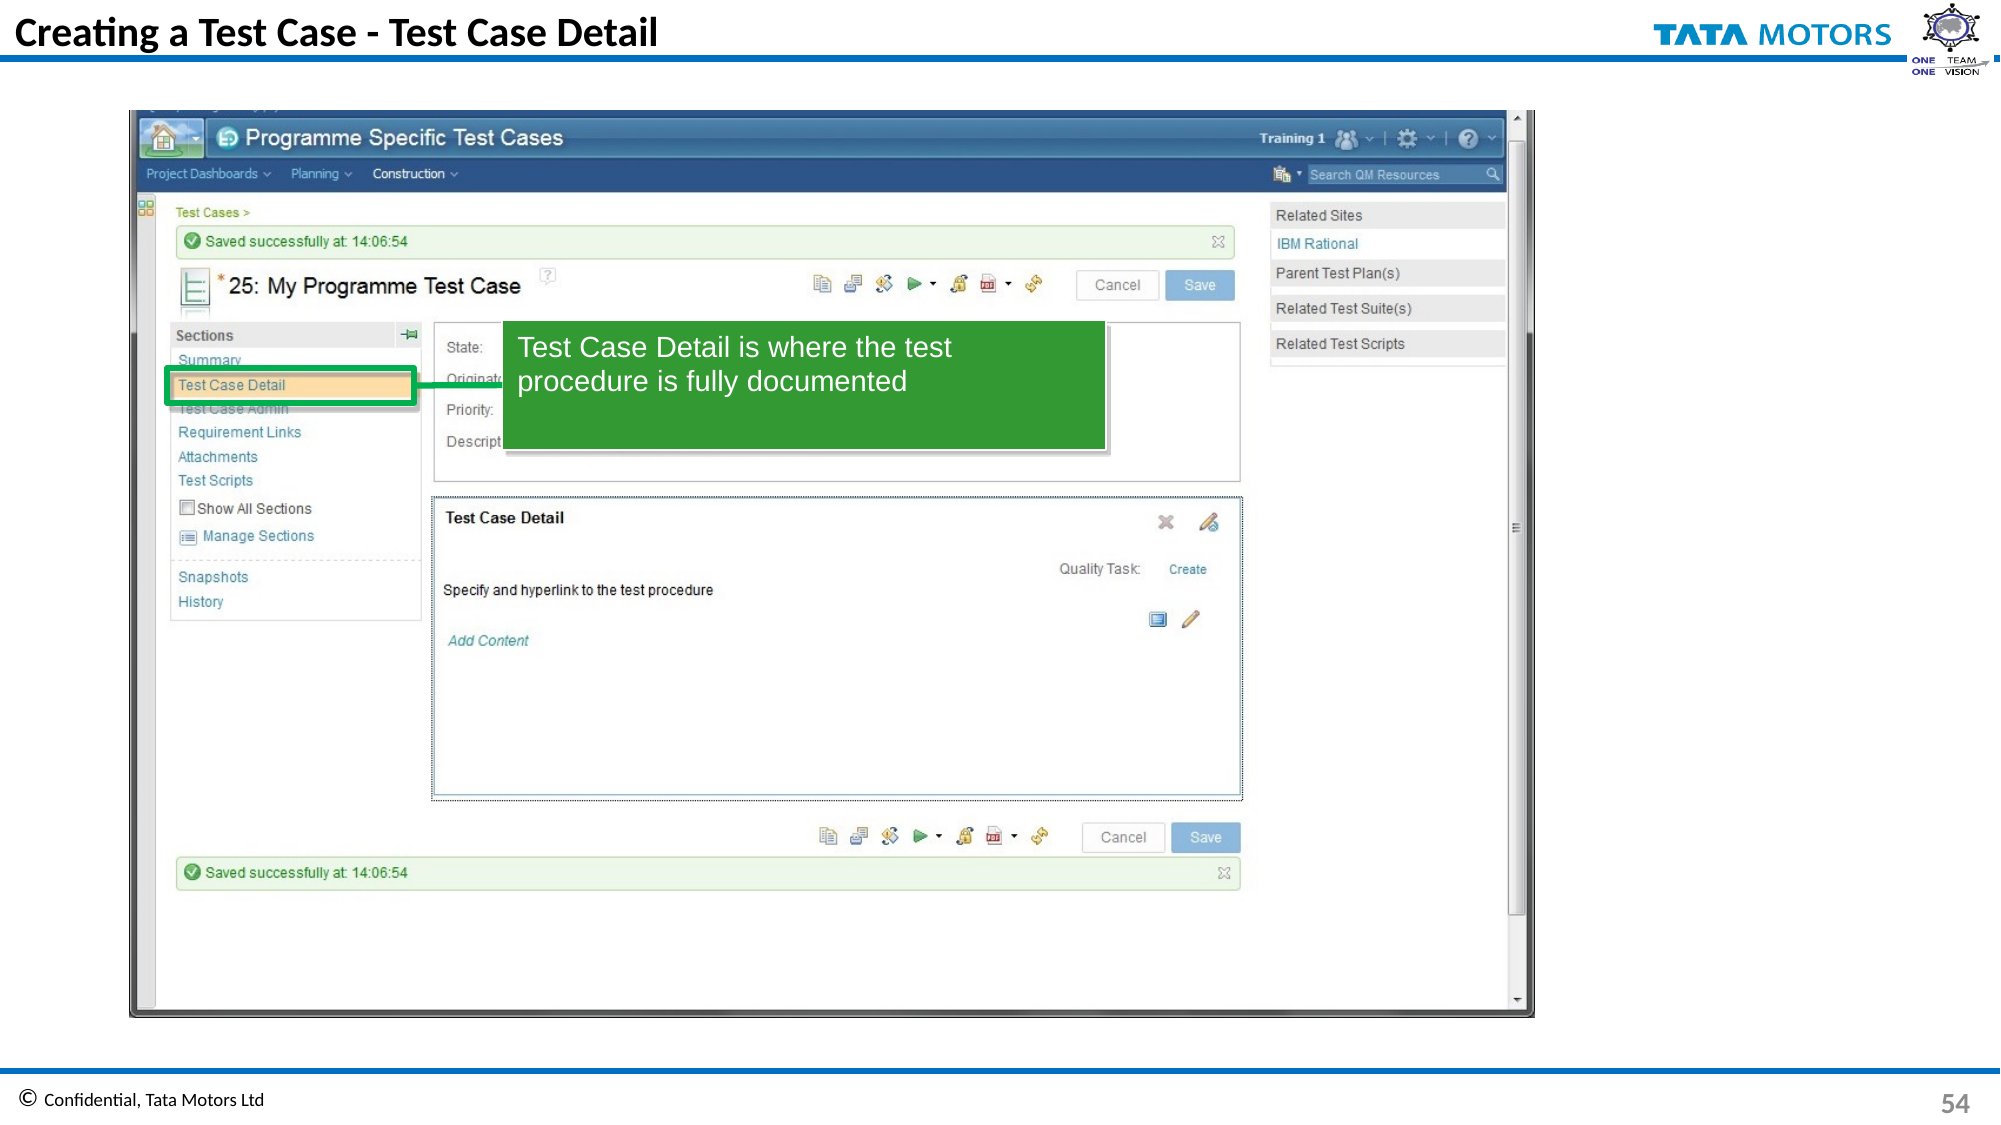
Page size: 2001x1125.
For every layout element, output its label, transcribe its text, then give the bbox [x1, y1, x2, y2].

picture [129, 110, 1536, 1018]
picture [1907, 0, 1994, 76]
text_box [167, 320, 1106, 450]
title Creating a Test Case - Test Case Detail [0, 0, 1634, 61]
picture [1647, 19, 1898, 49]
slide_number 54 [1834, 1077, 1986, 1125]
